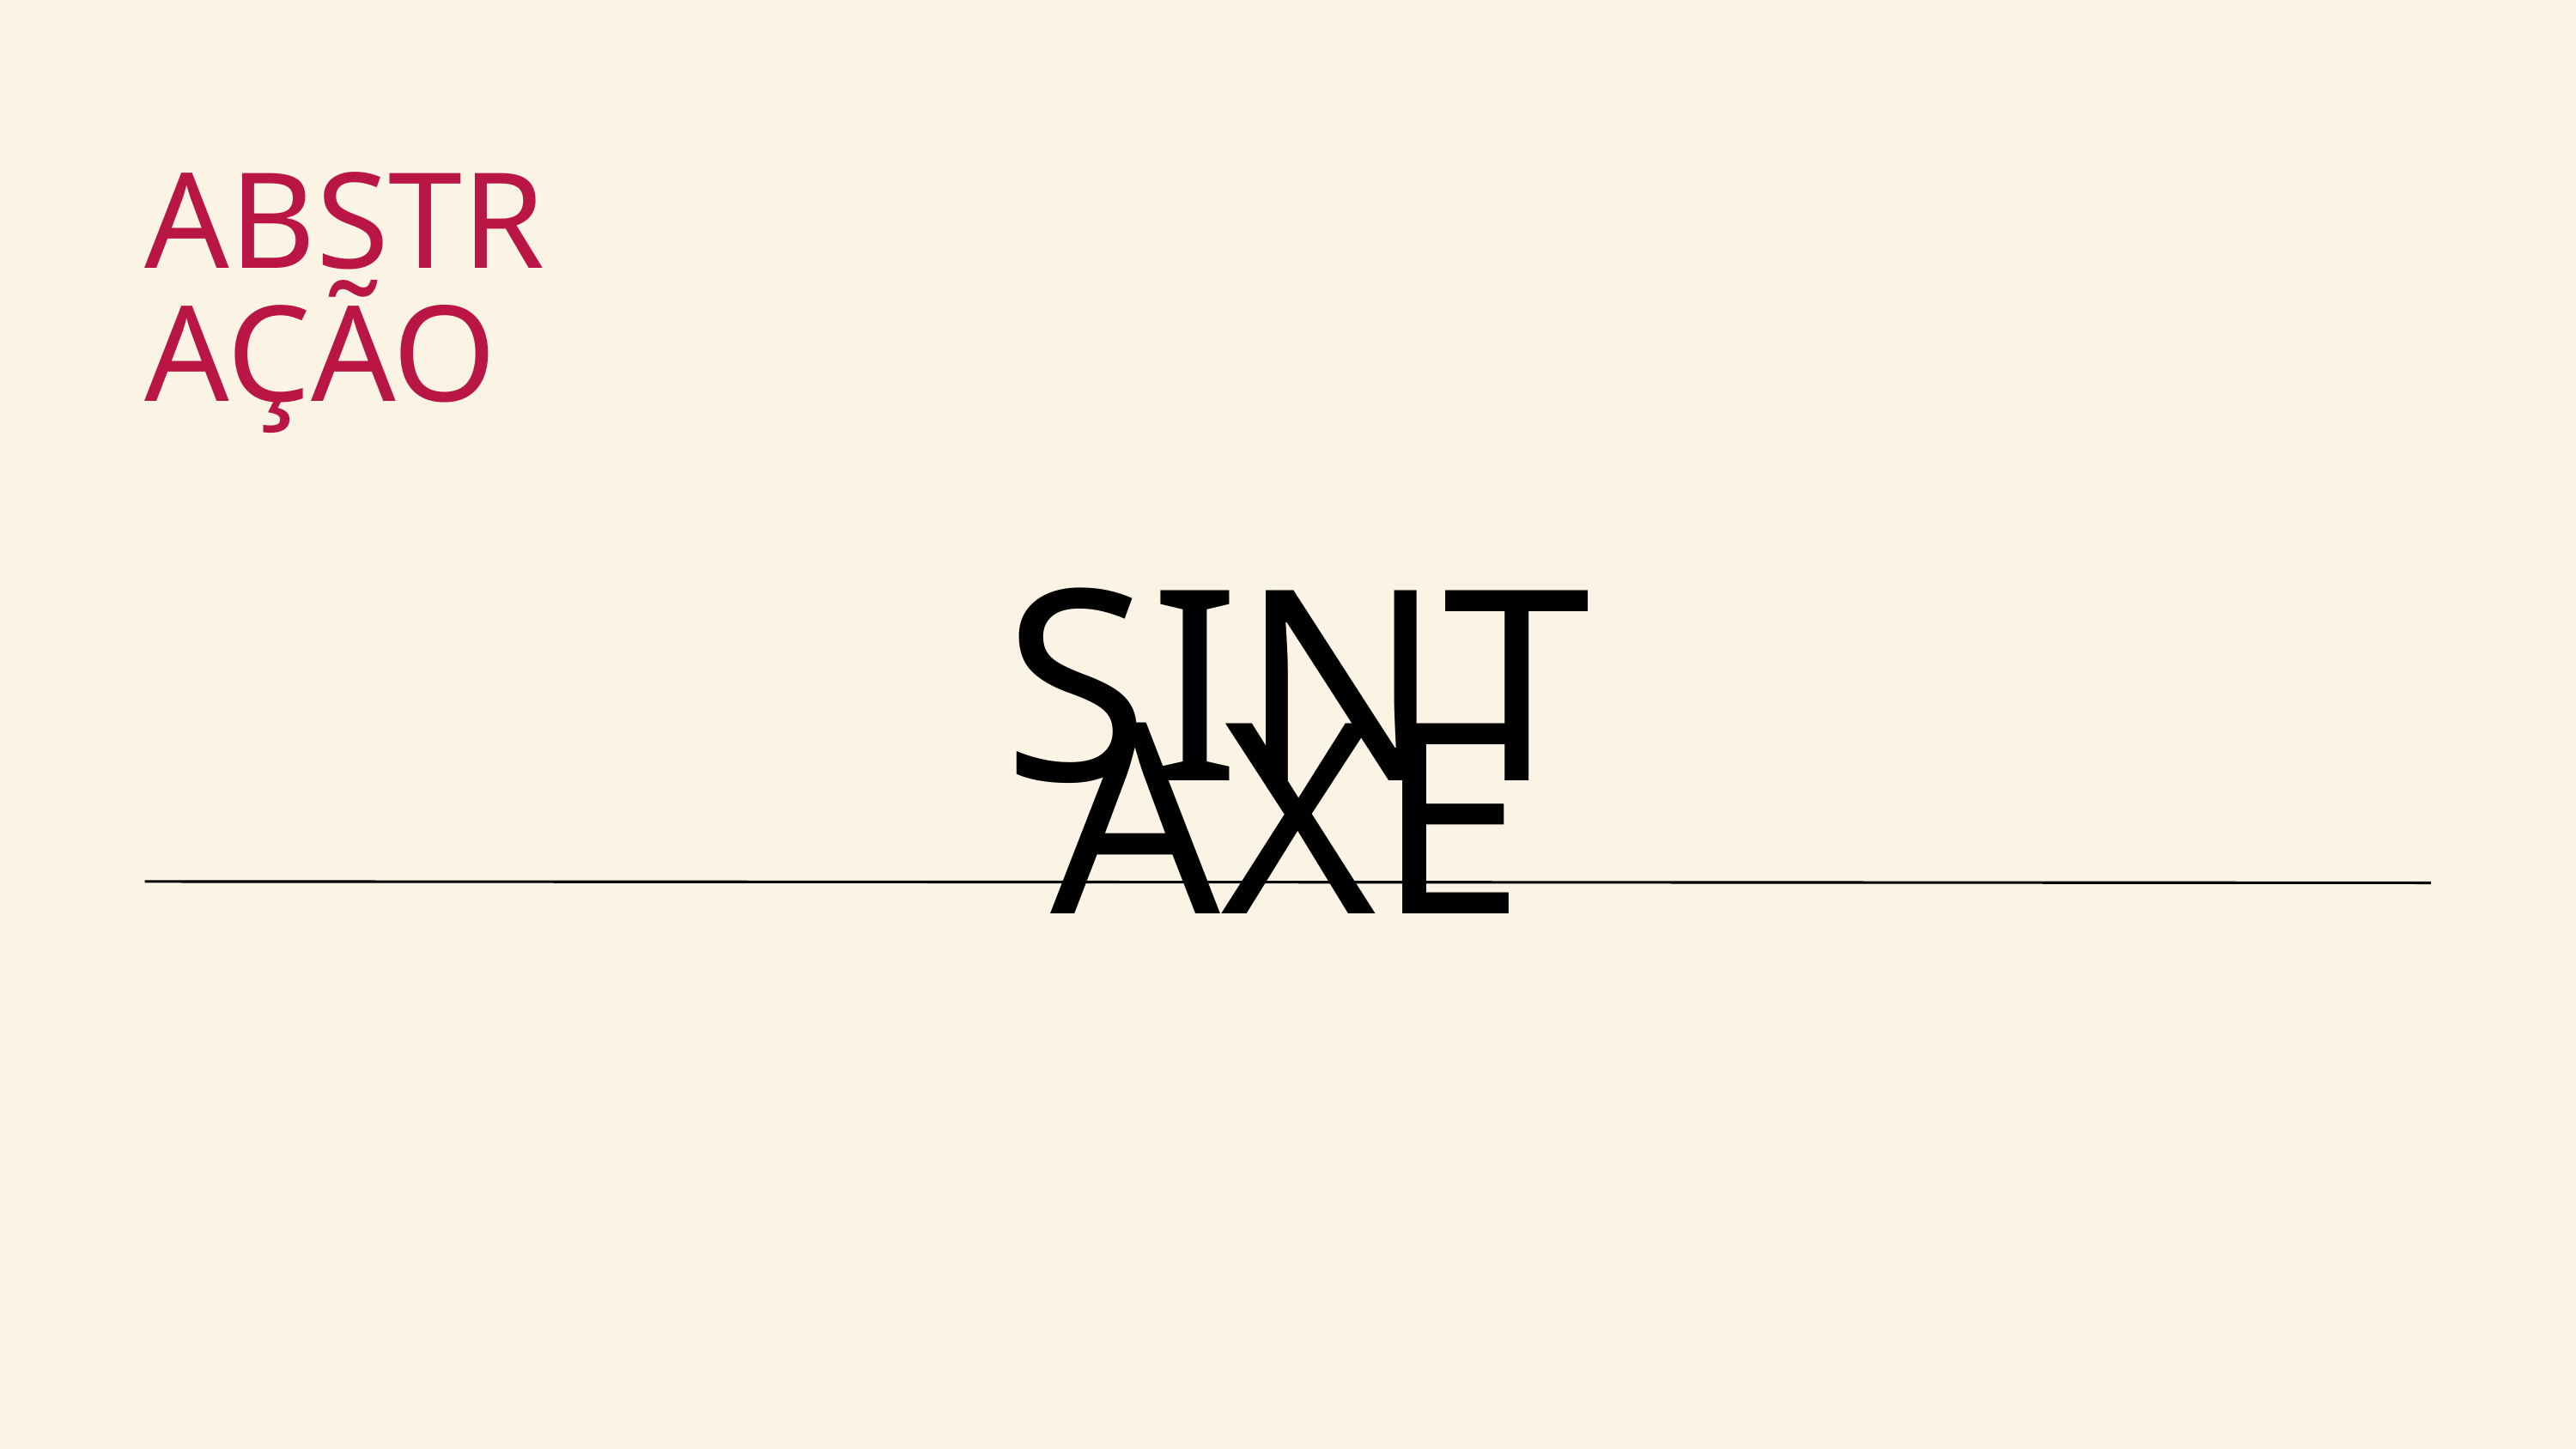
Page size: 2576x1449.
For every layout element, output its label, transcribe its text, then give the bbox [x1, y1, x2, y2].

text_box SINTAXE [942, 882, 1633, 967]
text_box SINTAXE [942, 700, 1633, 882]
text_box ABSTRAÇÃO [144, 161, 617, 428]
